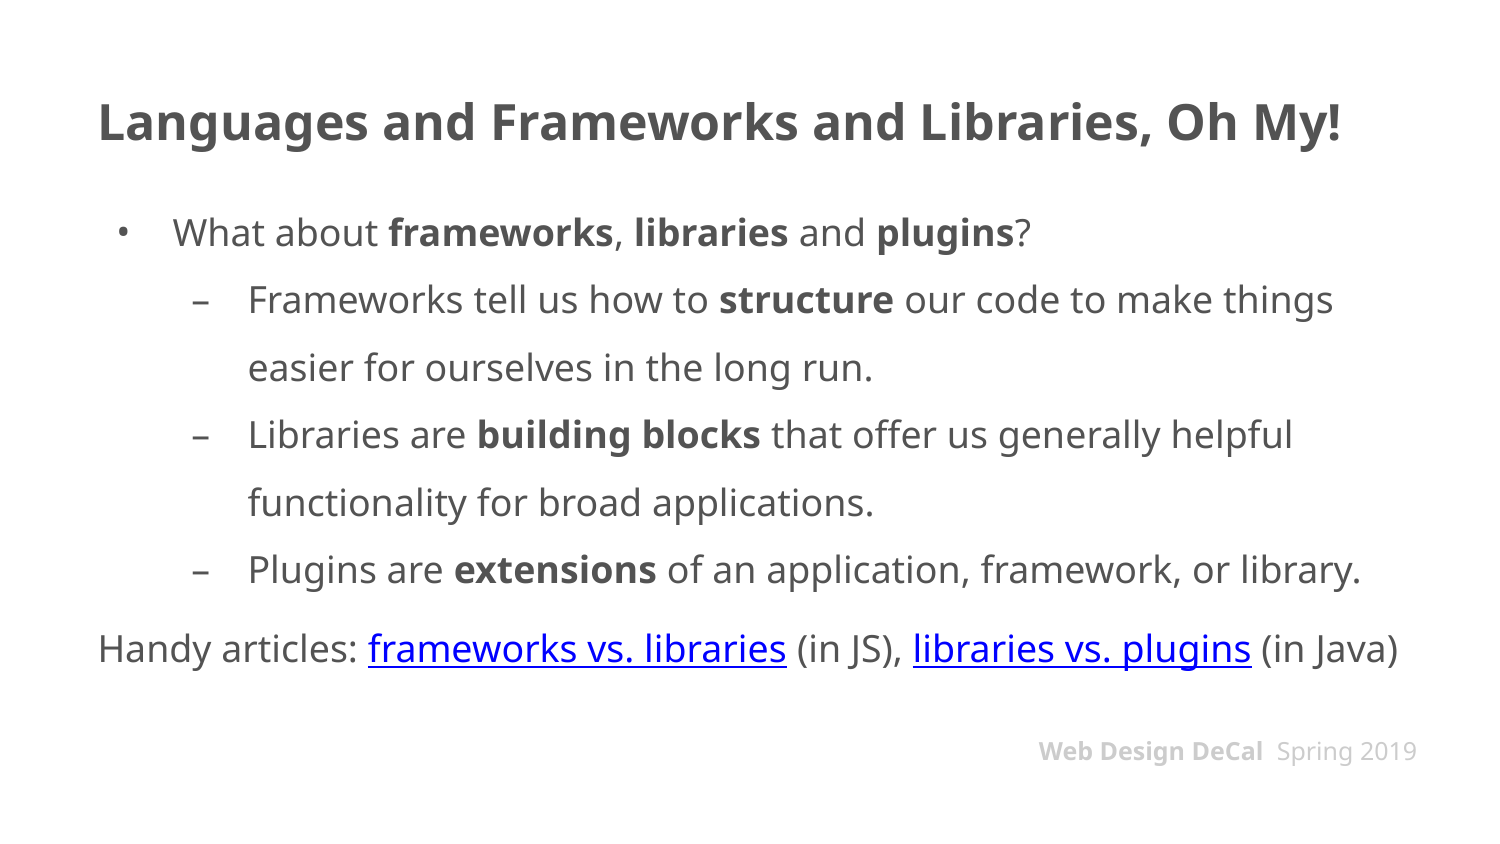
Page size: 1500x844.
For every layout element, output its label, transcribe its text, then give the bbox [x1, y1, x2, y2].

title Languages and Frameworks and Libraries, Oh My! [82, 75, 1418, 150]
list What about frameworks, libraries and plugins? Frameworks tell us how to structure our code to make things easier for ourselves in the long run. Libraries are building blocks that offer us generally helpful functionality for broad applications. Plugins are extensions of an application, framework, or library. Handy articles: frameworks vs. libraries (in JS), libraries vs. plugins (in Java) [82, 168, 1418, 694]
